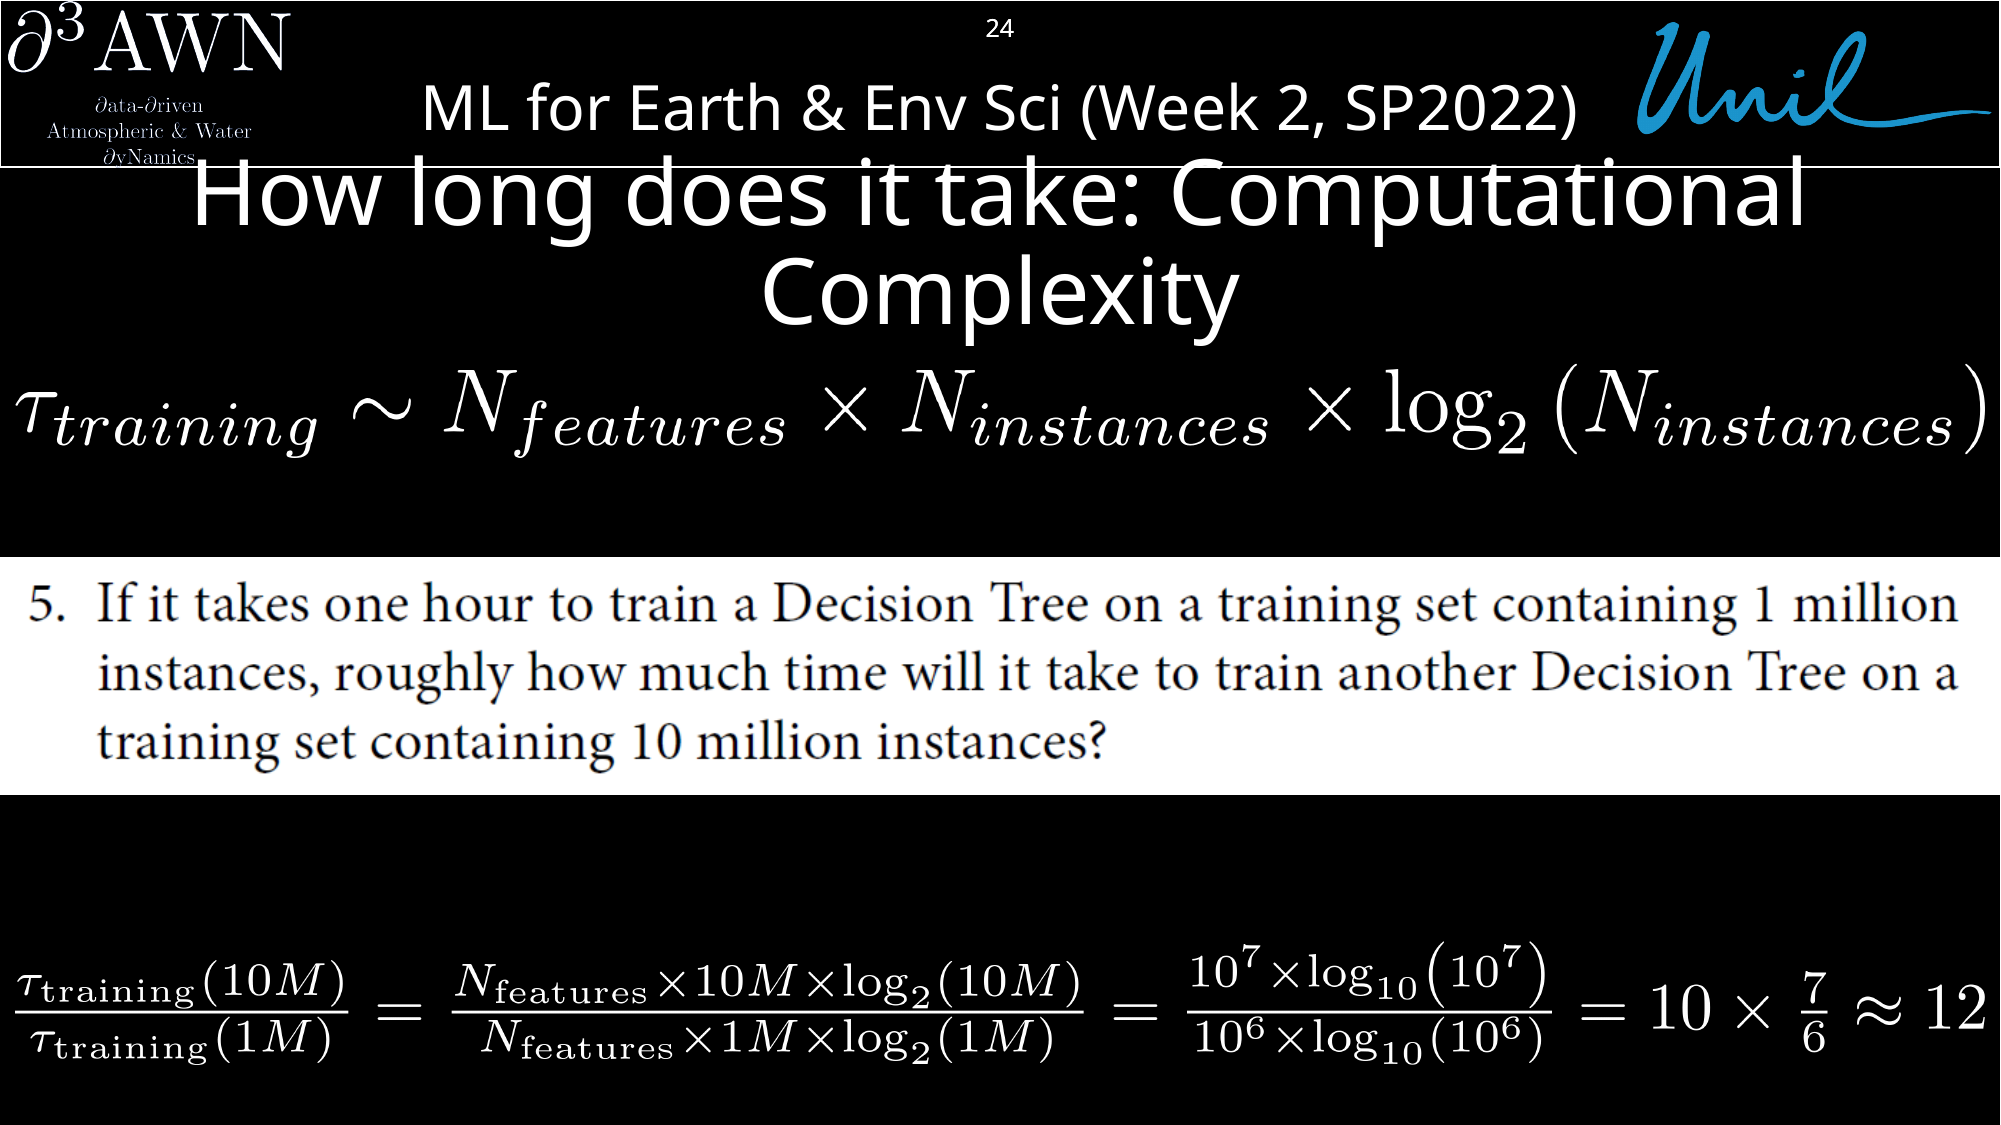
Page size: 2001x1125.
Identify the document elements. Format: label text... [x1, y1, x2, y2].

picture [15, 363, 1985, 458]
title How long does it take: Computational Complexity [0, 171, 2000, 320]
picture [15, 941, 1985, 1065]
picture [0, 0, 298, 168]
picture [1609, 22, 2000, 145]
slide_number 24 [774, 0, 1225, 60]
picture [0, 557, 2000, 795]
